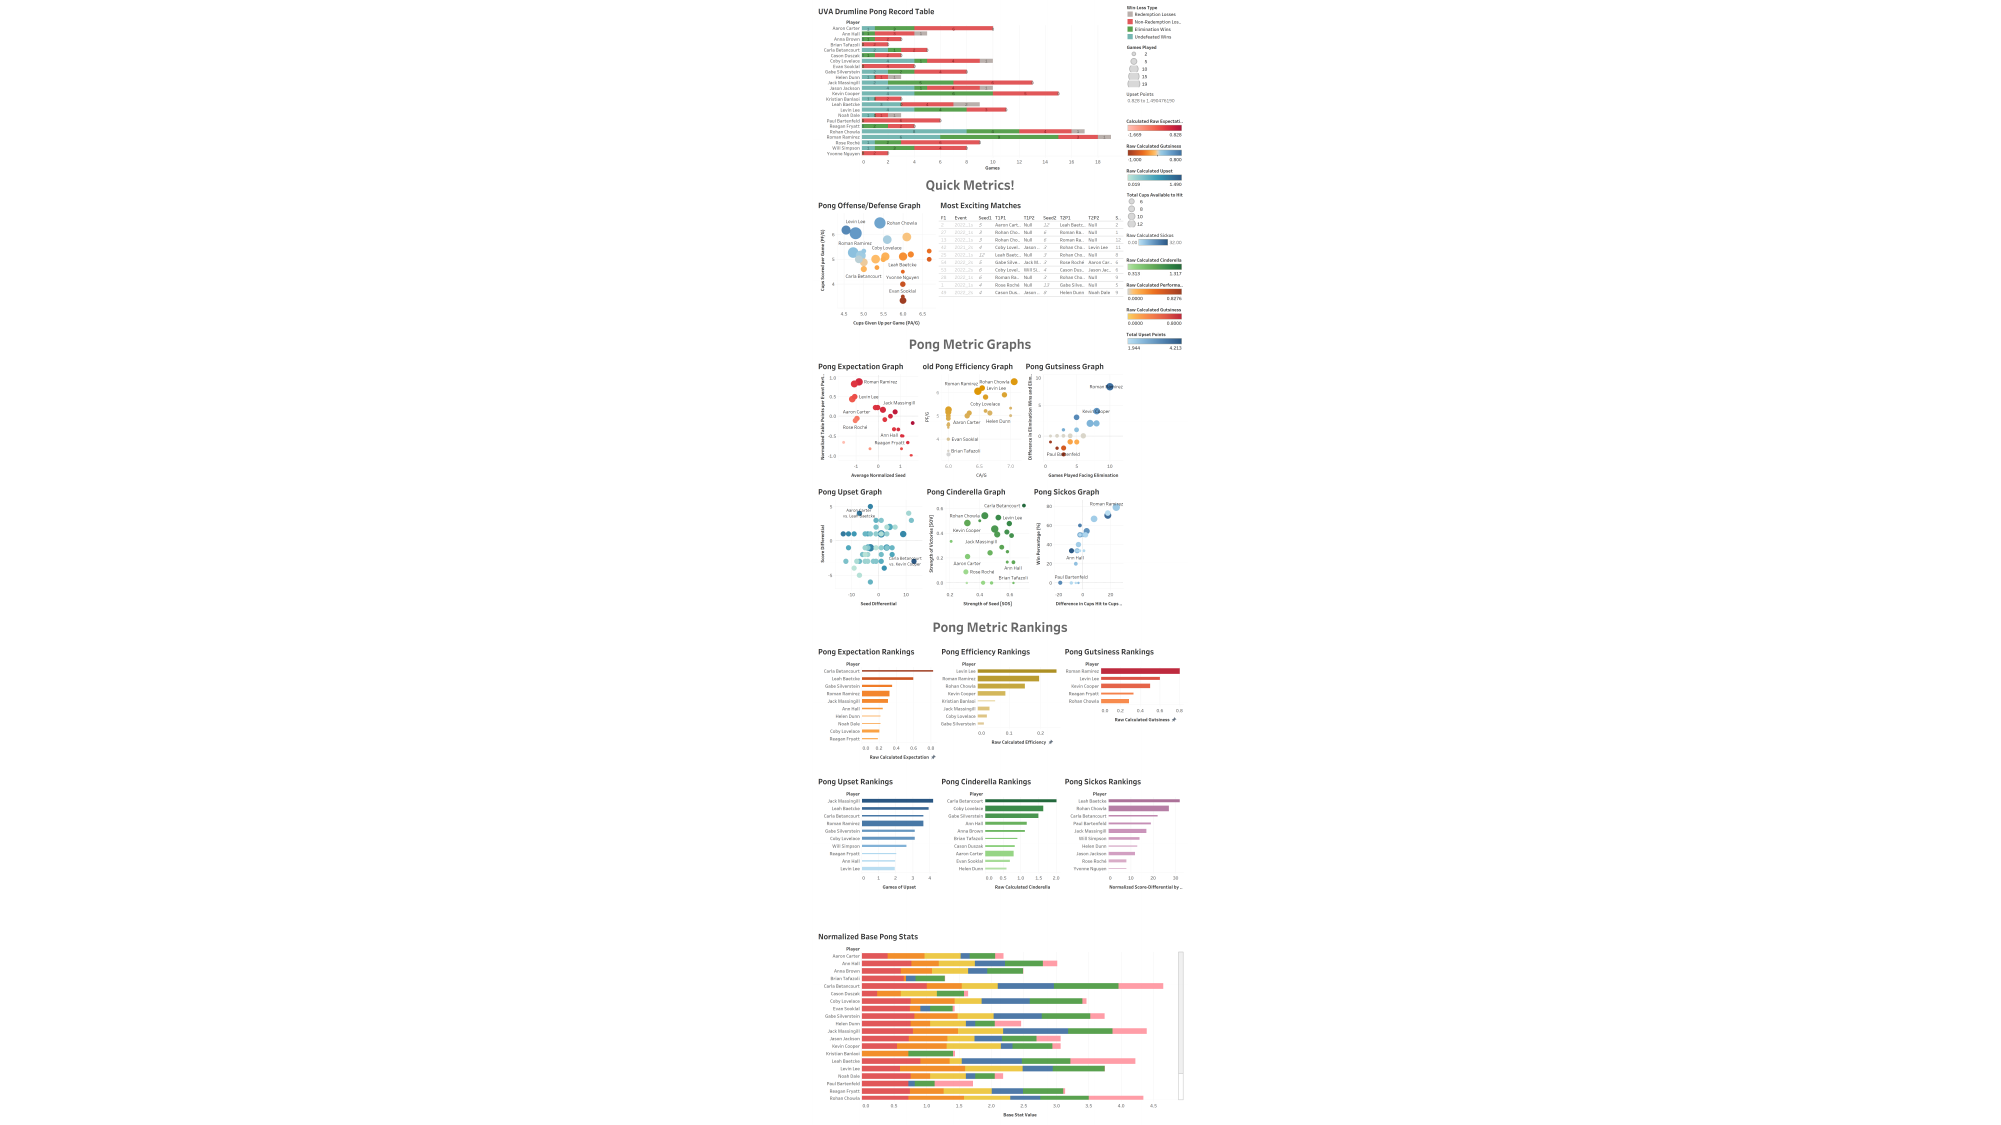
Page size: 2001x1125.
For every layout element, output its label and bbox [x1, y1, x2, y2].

picture [812, 0, 1188, 1125]
